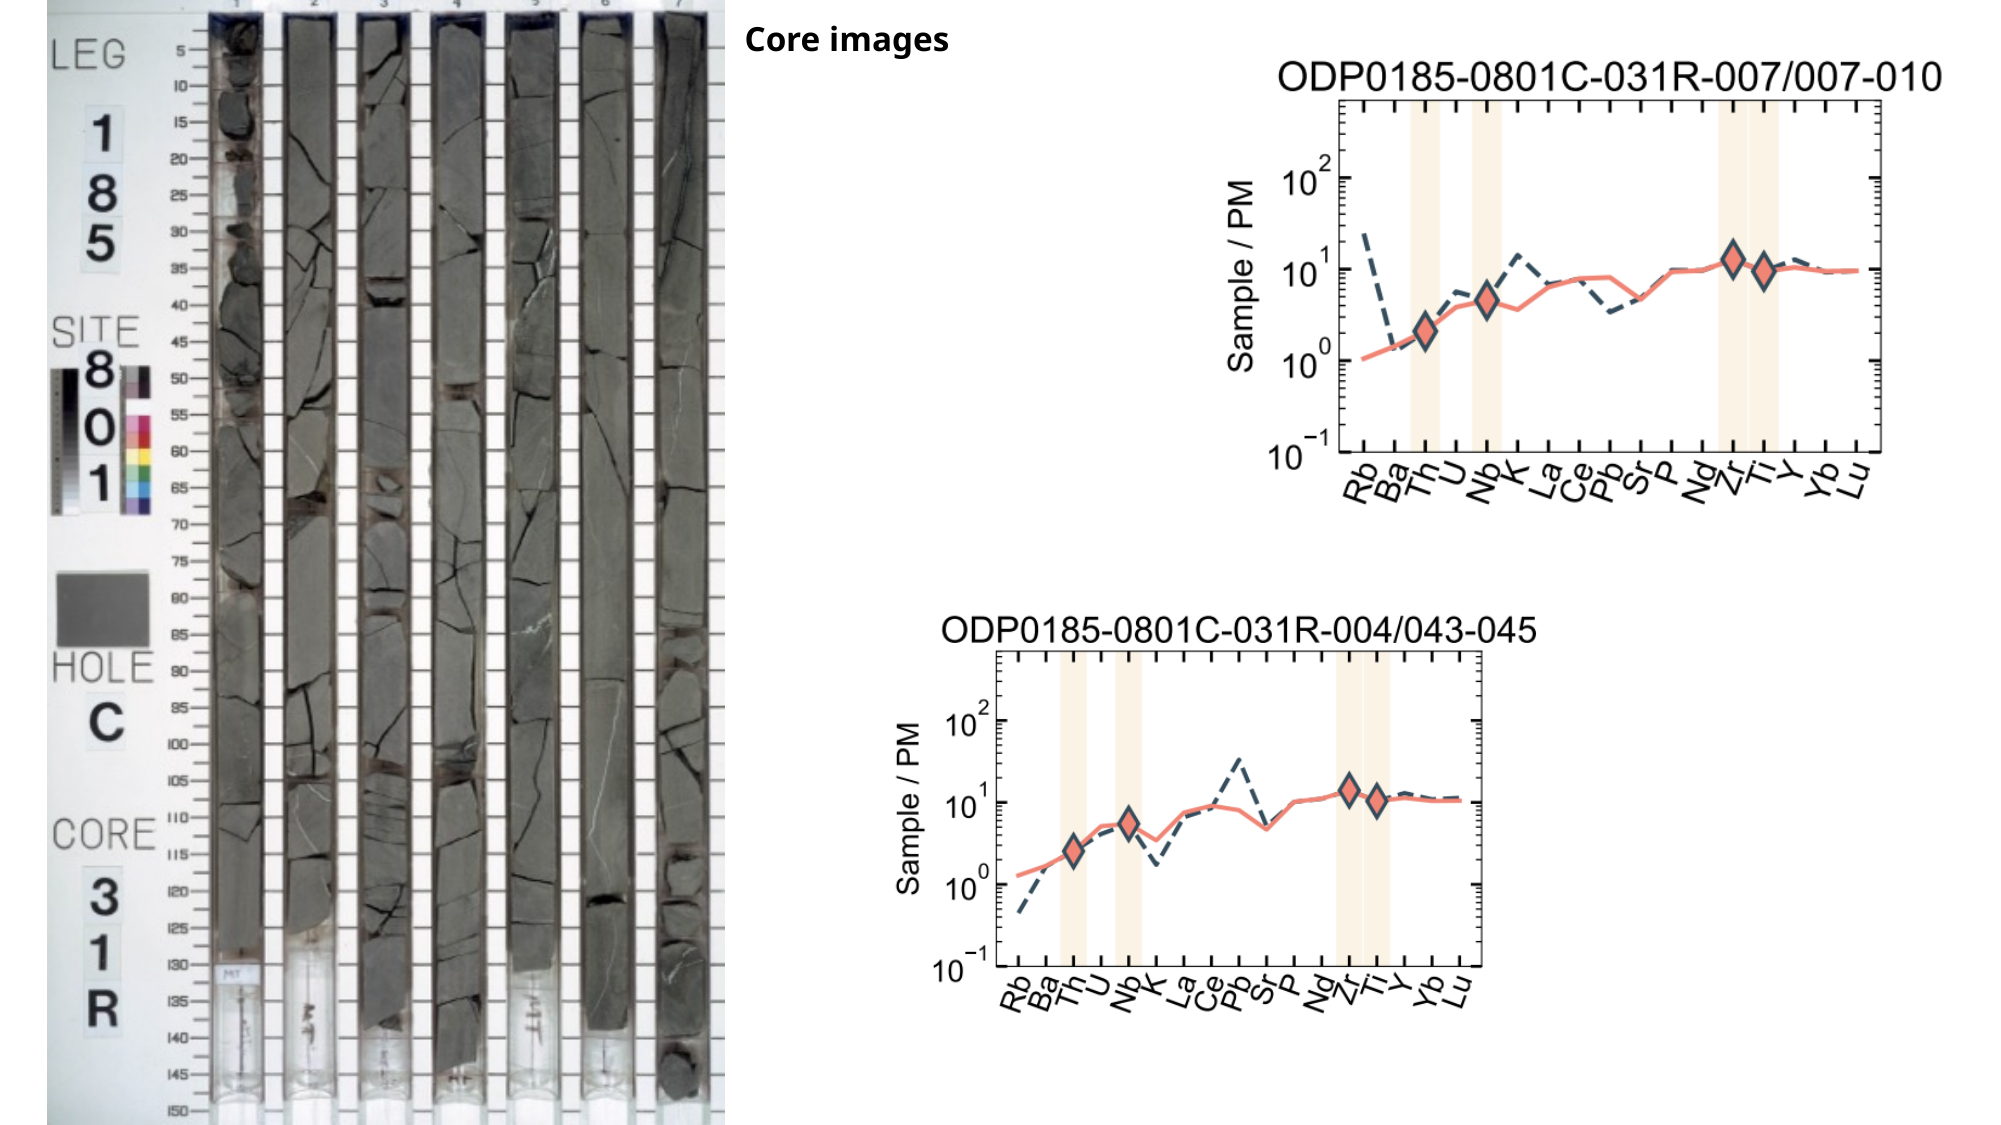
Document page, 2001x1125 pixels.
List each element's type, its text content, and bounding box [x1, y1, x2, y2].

picture [47, 0, 725, 1125]
picture [1216, 50, 1953, 519]
picture [886, 606, 1546, 1026]
text_box Figure 7：Core images [725, 10, 2000, 66]
